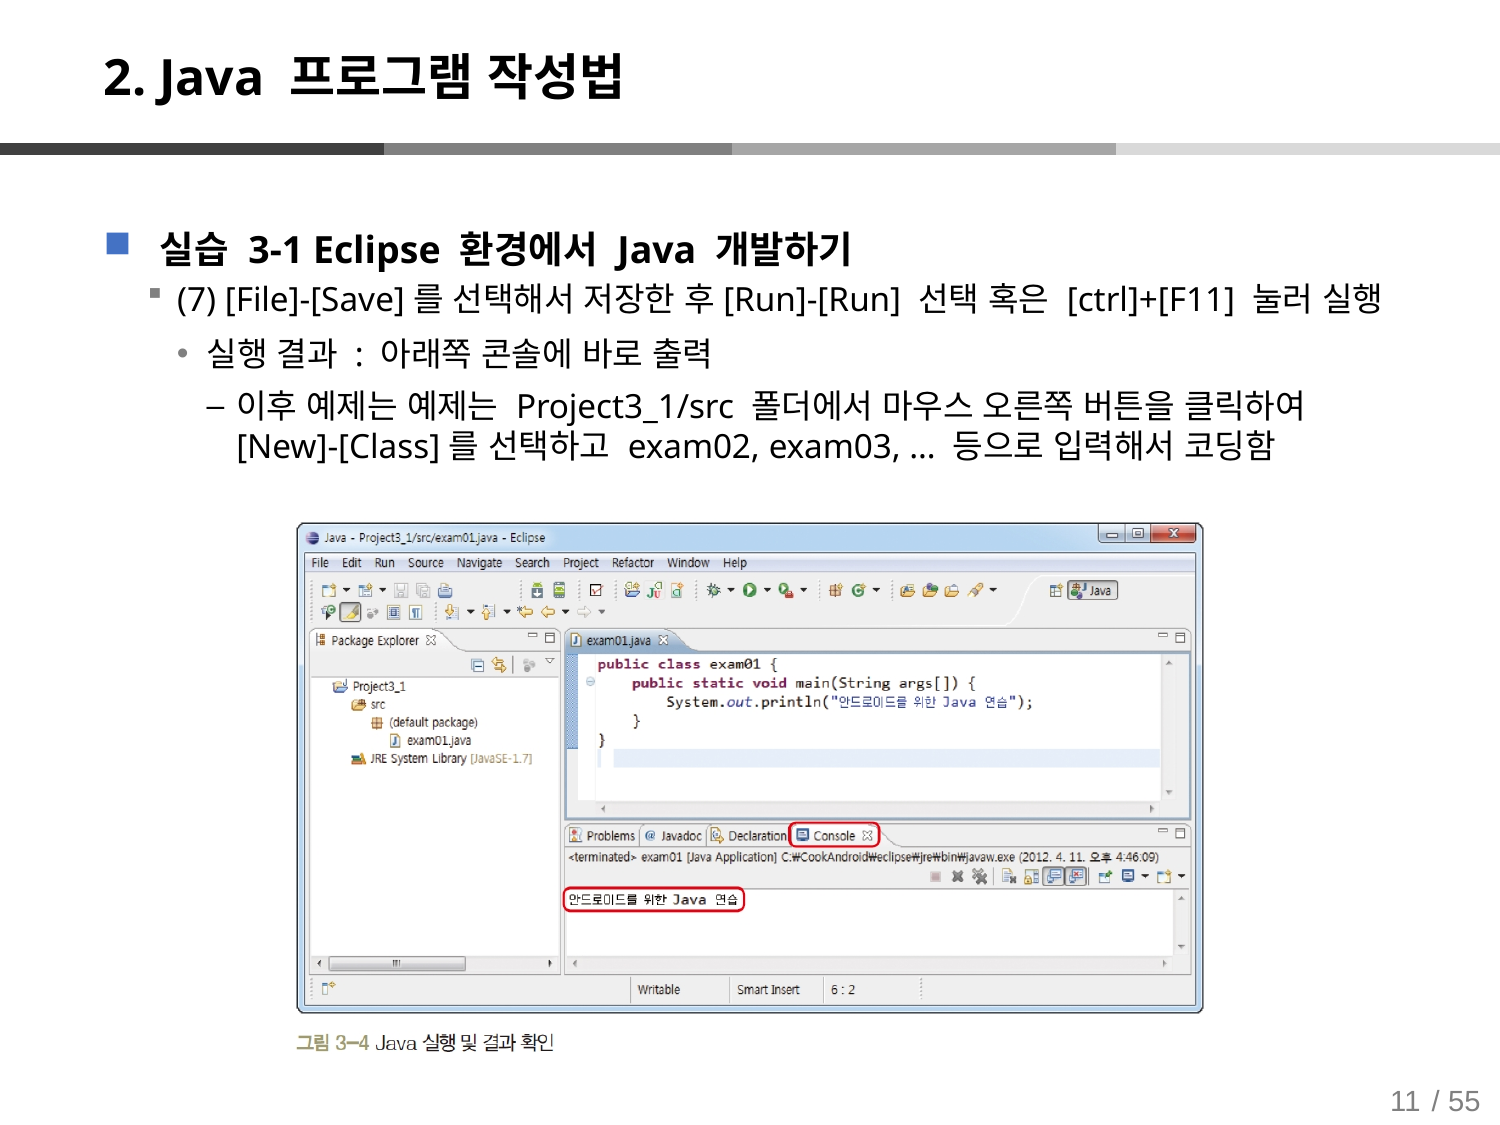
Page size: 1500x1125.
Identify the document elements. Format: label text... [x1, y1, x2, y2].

title 2. Java 프로그램 작성법 [88, 30, 1211, 121]
list 실습 3-1 Eclipse 환경에서 Java 개발하기 (7) [File]-[Save]를 선택해서 저장한 후[Run]-[Run] 선택 혹은 [ctrl]+[F11] 눌러 실행 실행 결과 : 아래쪽 콘솔에 바로 출력 이후 예제는 예제는 Project3_1/src 폴더에서 마우스 오른쪽 버튼을 클릭하여 [New]-[Class]를 선택하고 exam02, exam03, … 등으로 입력해서 코딩함 [88, 196, 1436, 1083]
picture [291, 518, 1209, 1054]
